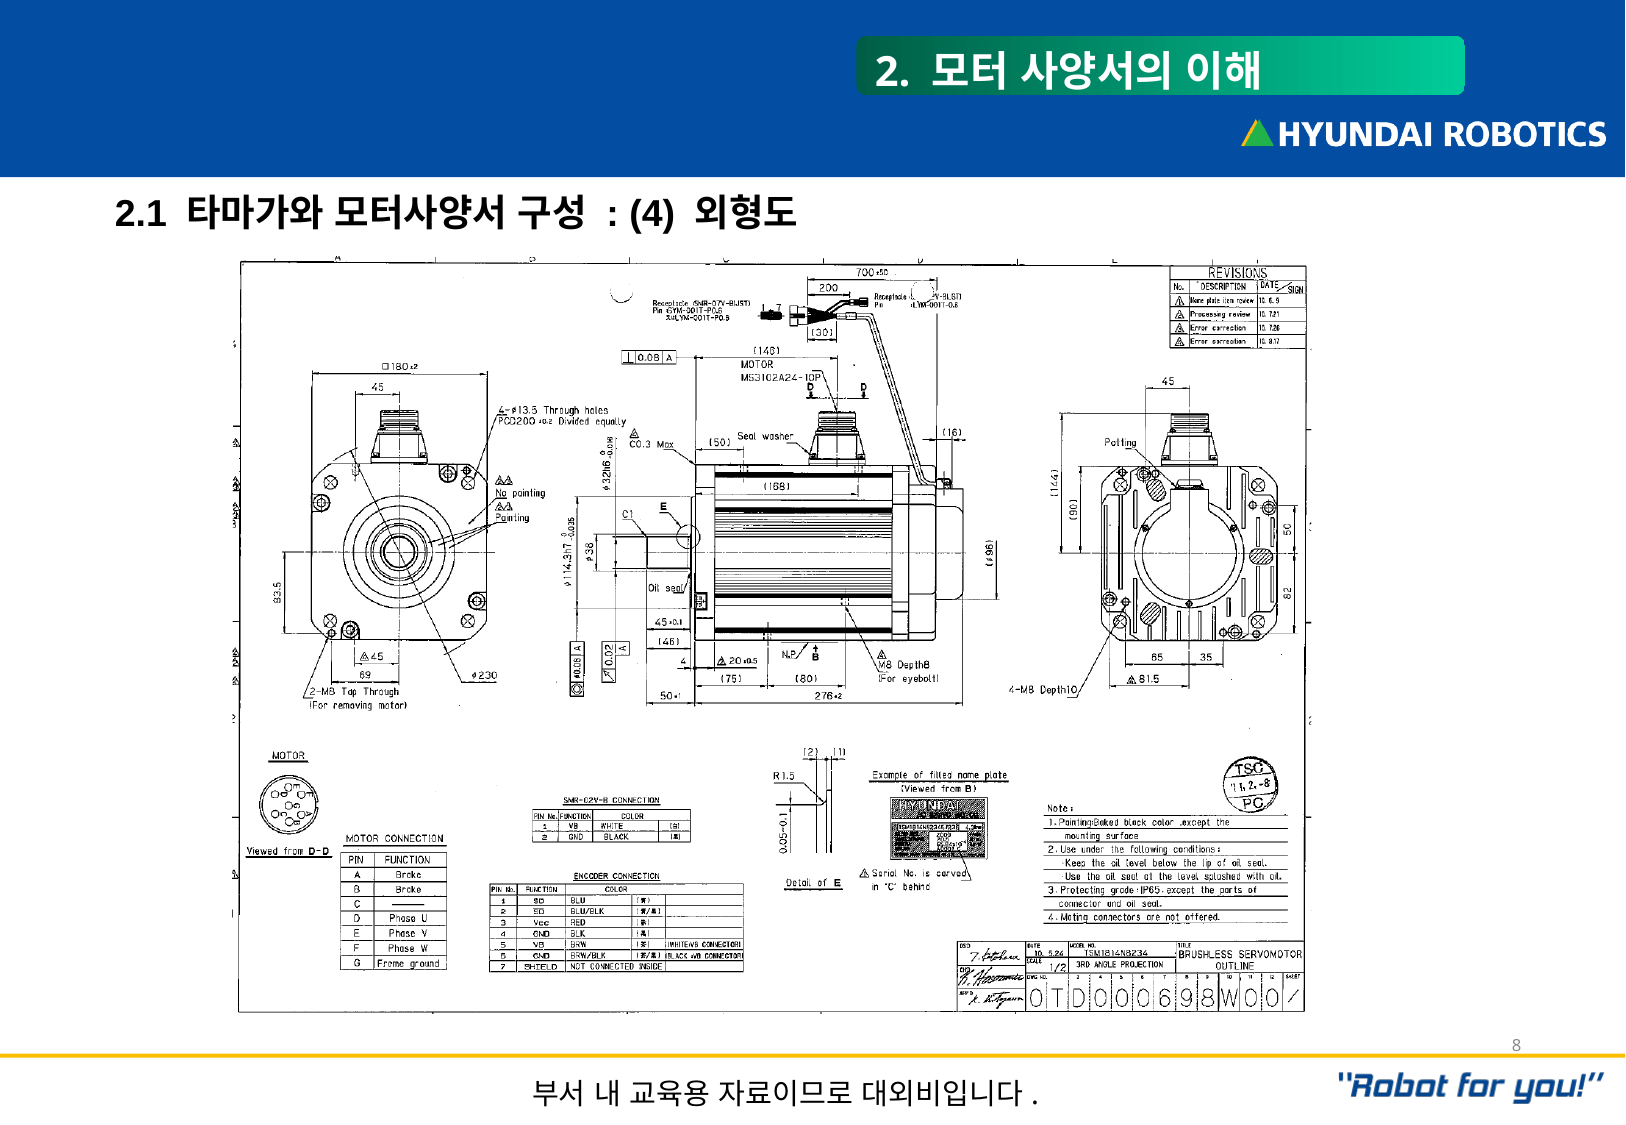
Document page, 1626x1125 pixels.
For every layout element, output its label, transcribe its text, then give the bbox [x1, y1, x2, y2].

picture [1310, 1053, 1623, 1125]
picture [1237, 118, 1609, 147]
picture [229, 255, 1312, 1014]
text_box 2. 모터 사양서의 이해 [856, 26, 1447, 104]
slide_number 8 [1157, 1011, 1537, 1081]
text_box 부서 내 교육용 자료이므로 대외비입니다. [442, 1067, 1128, 1125]
text_box 2.1 타마가와 모터사양서 구성 : (4) 외형도 [100, 172, 821, 242]
text_box [1446, 35, 1465, 96]
